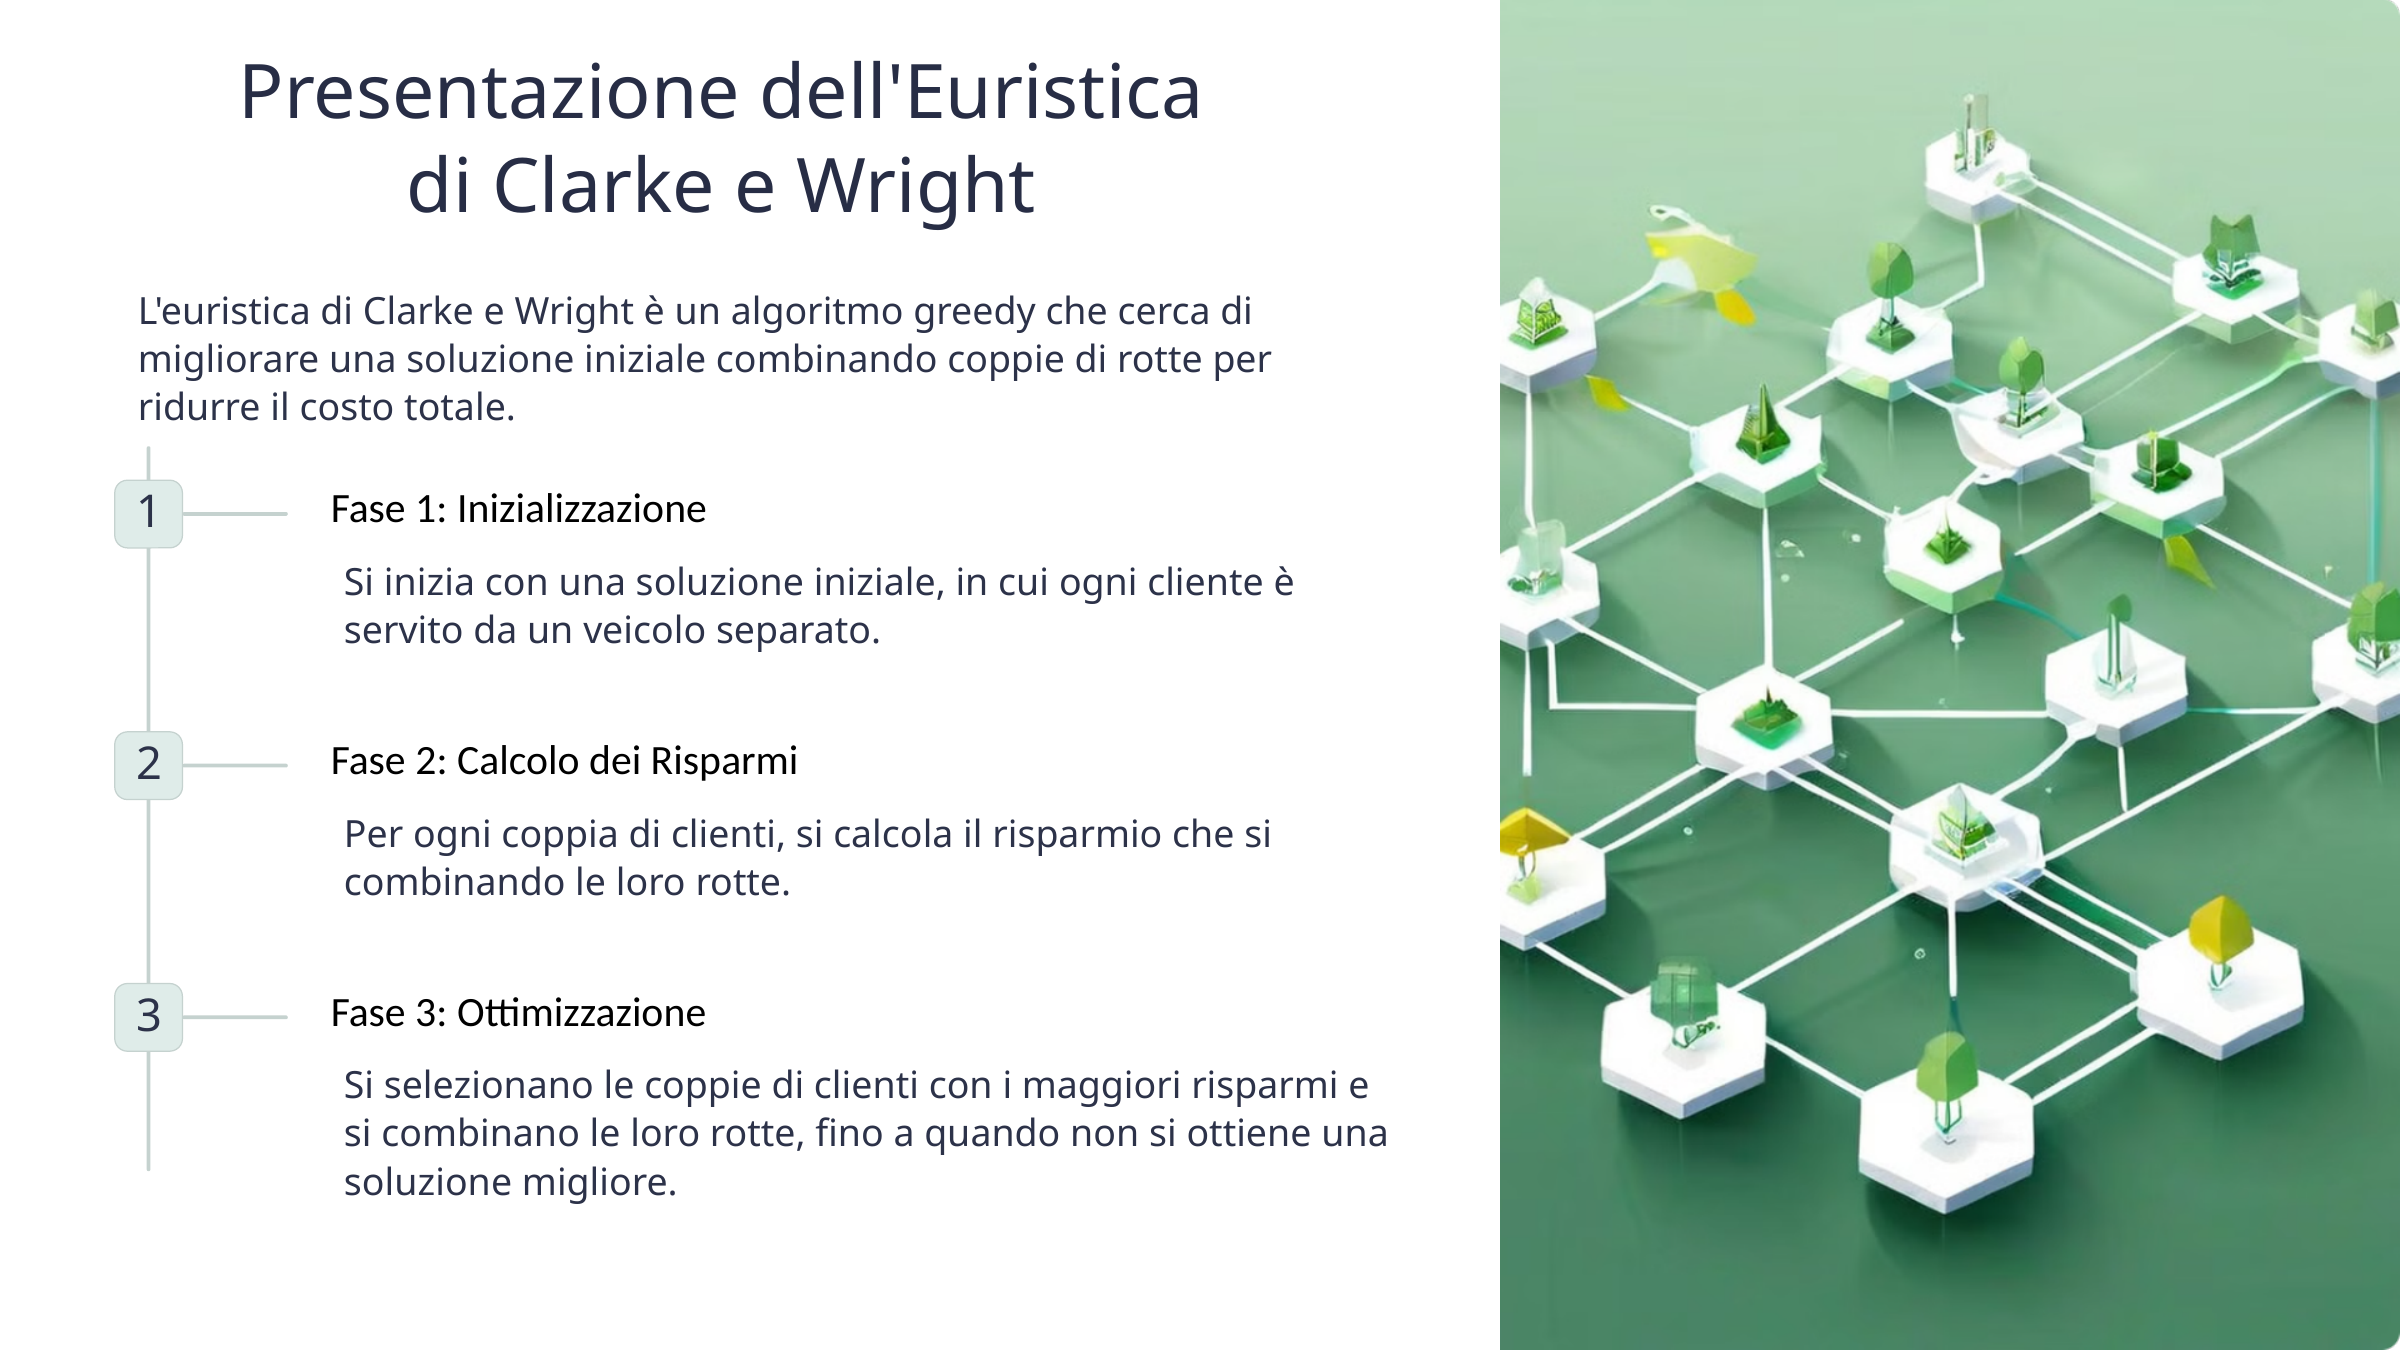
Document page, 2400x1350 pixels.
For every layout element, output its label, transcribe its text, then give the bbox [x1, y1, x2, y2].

text_box [146, 800, 151, 983]
text_box Fase 3: Ottimizzazione [316, 980, 693, 1027]
text_box L'euristica di Clarke e Wright è un algoritmo greedy che cerca di migliorare una soluzione iniziale combinando coppie di rotte per ridurre il costo totale. [123, 276, 1413, 428]
text_box 2 [137, 735, 161, 781]
text_box Fase 1: Inizializzazione [316, 476, 693, 524]
text_box [146, 446, 151, 480]
text_box [183, 1015, 288, 1020]
text_box Fase 2: Calcolo dei Risparmi [316, 728, 771, 776]
text_box [114, 480, 183, 548]
text_box Si inizia con una soluzione iniziale, in cui ogni cliente è servito da un veicolo separato. [329, 547, 1408, 644]
picture [1499, 0, 2400, 1350]
text_box [146, 548, 151, 731]
text_box 3 [137, 987, 161, 1033]
text_box [114, 731, 183, 800]
text_box [183, 512, 288, 516]
text_box Per ogni coppia di clienti, si calcola il risparmio che si combinando le loro rotte. [329, 798, 1408, 896]
text_box 1 [142, 484, 156, 530]
text_box Presentazione dell'Euristica di Clarke e Wright [184, 32, 1259, 221]
text_box Si selezionano le coppie di clienti con i maggiori risparmi e si combinano le loro rotte, fino a quando non si ottiene una soluzione migliore. [329, 1050, 1408, 1213]
text_box [114, 983, 183, 1052]
text_box [183, 763, 288, 768]
text_box [146, 1052, 151, 1172]
